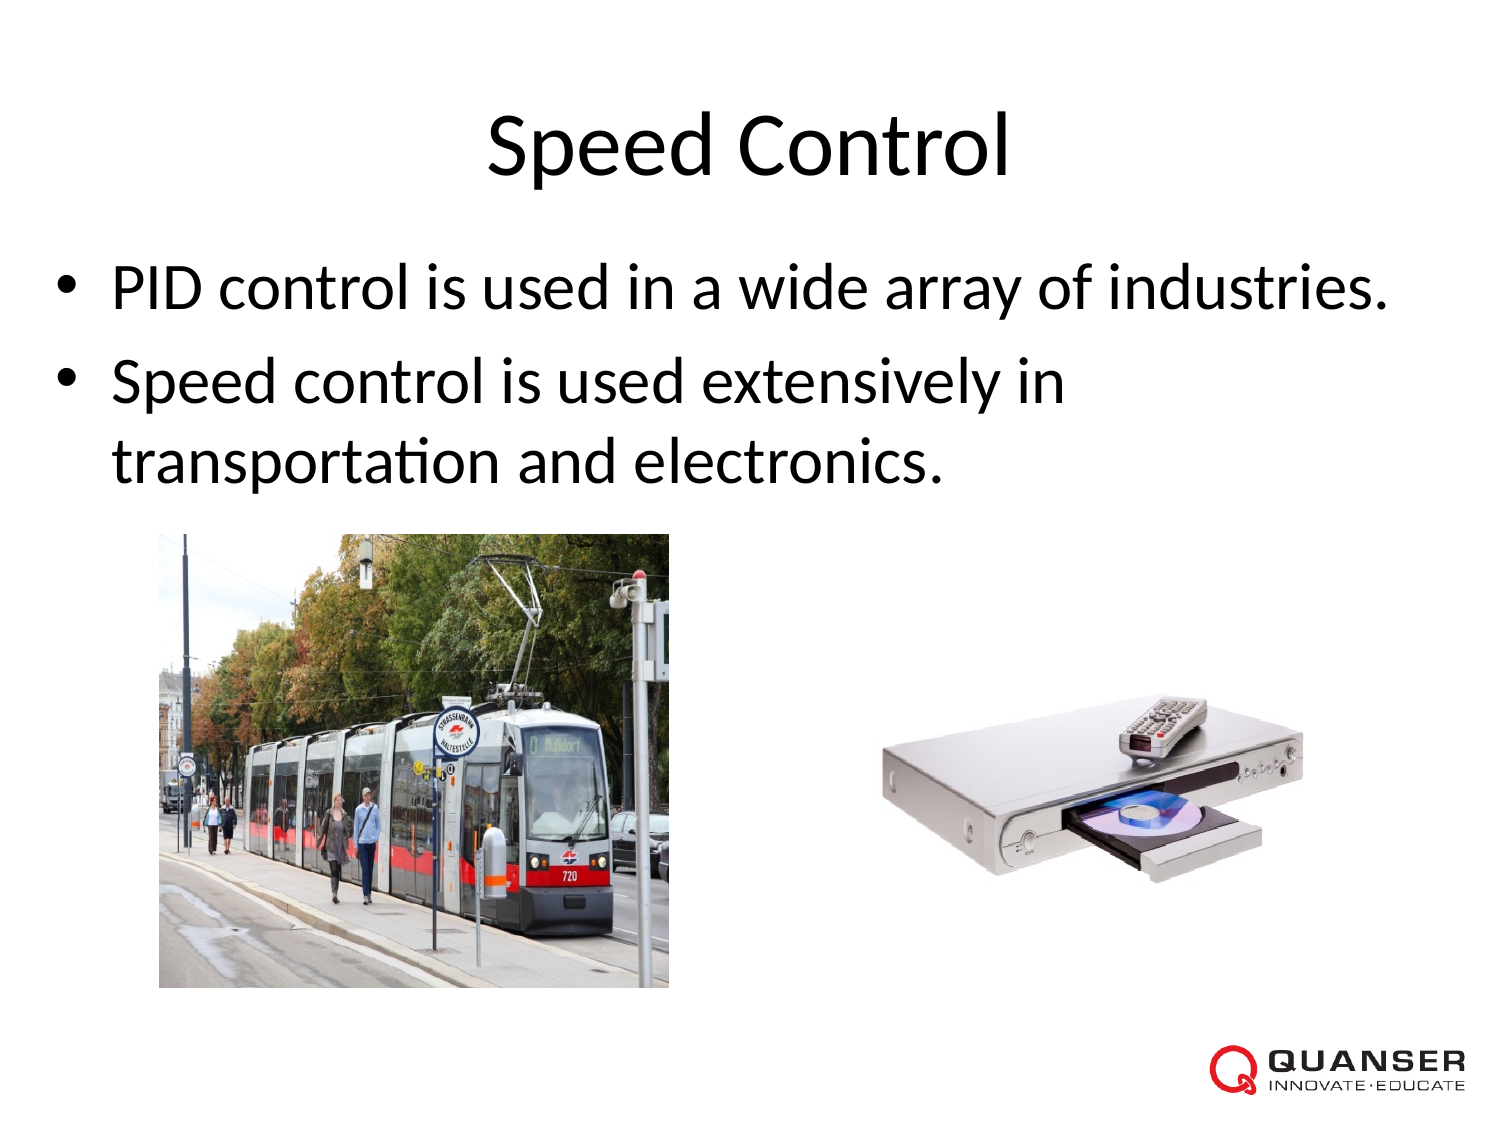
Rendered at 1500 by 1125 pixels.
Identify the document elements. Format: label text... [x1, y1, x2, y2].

list PID control is used in a wide array of industries. Speed control is used extensively in transportation and electronics. [40, 235, 1460, 505]
picture [1175, 1016, 1500, 1125]
picture [856, 561, 1335, 988]
picture [159, 534, 669, 988]
title Speed Control [75, 45, 1425, 233]
